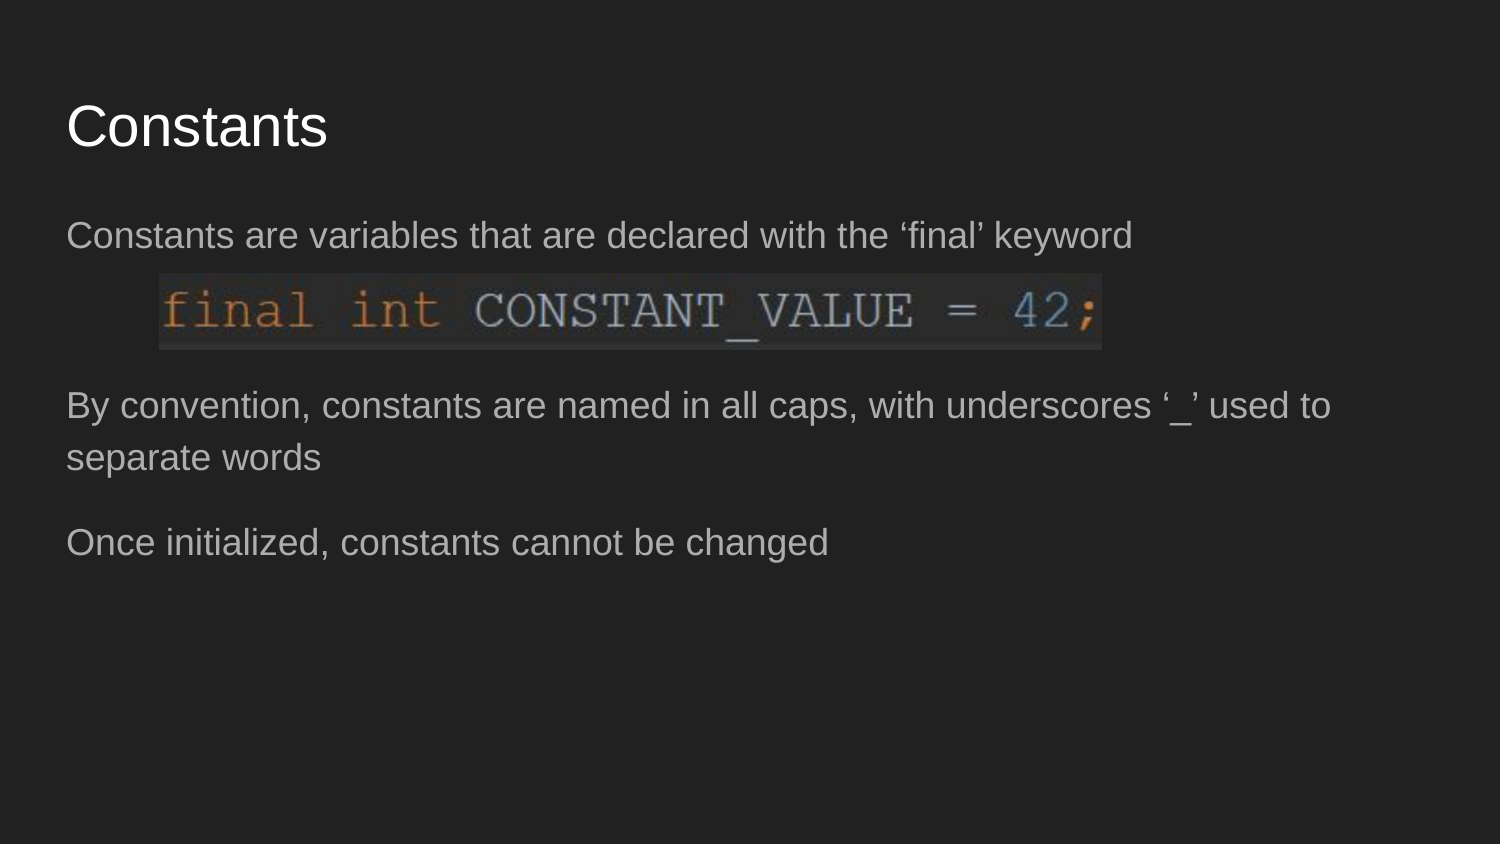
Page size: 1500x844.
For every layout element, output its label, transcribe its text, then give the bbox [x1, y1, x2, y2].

list Constants are variables that are declared with the ‘final’ keyword [Insert code here] By convention, constants are named in all caps, with underscores ‘_’ used to separate words Once initialized, constants cannot be changed [51, 189, 1449, 750]
title Constants [51, 72, 1449, 167]
picture [159, 272, 1102, 350]
